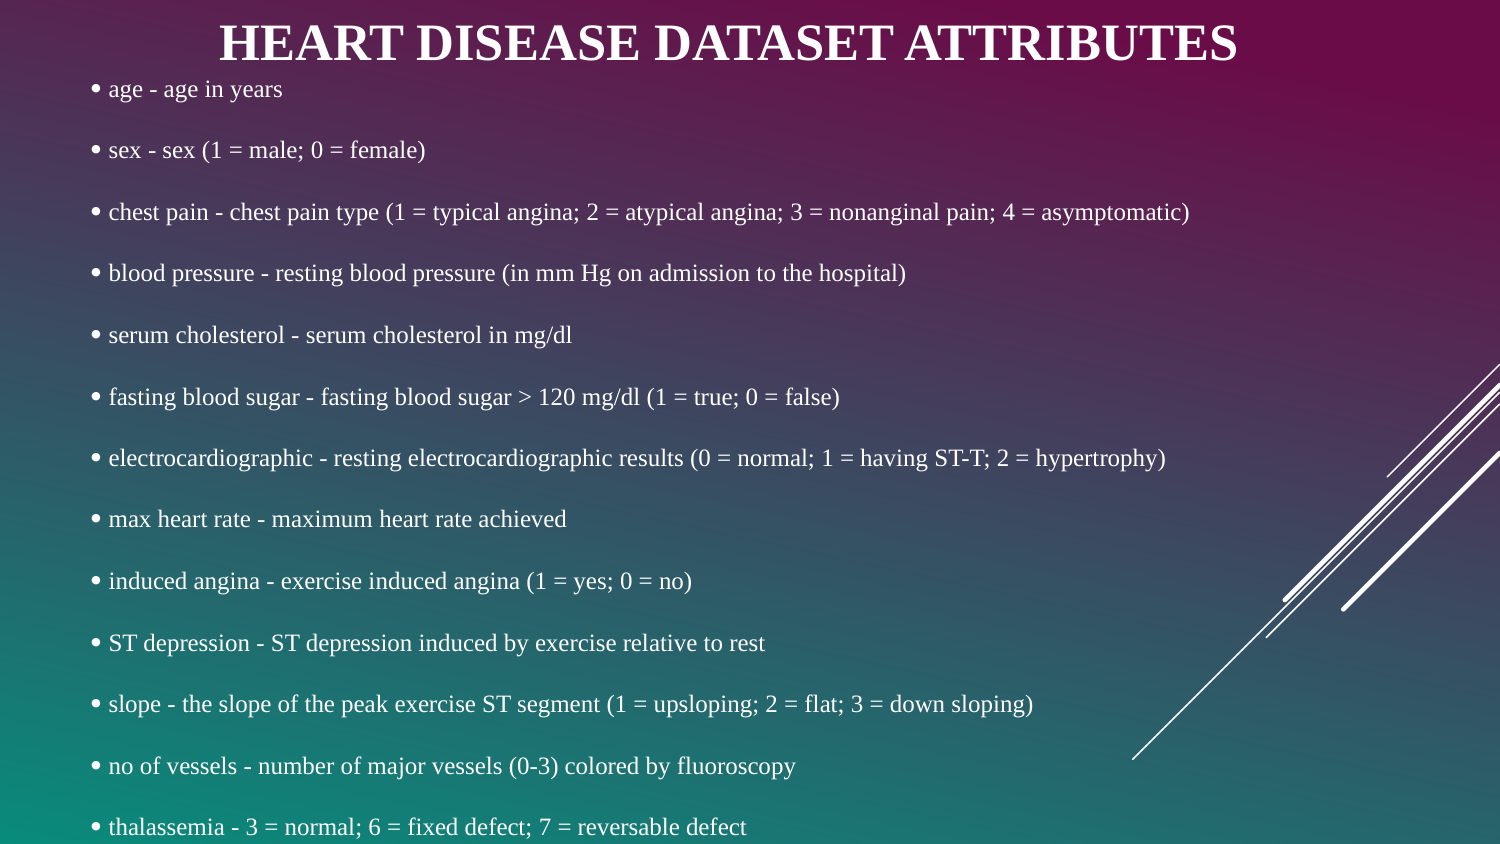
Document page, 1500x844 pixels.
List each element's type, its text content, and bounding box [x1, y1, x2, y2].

text_box  age - age in years  sex - sex (1 = male; 0 = female)  chest pain - chest pain type (1 = typical angina; 2 = atypical angina; 3 = nonanginal pain; 4 = asymptomatic)  blood pressure - resting blood pressure (in mm Hg on admission to the hospital)  serum cholesterol - serum cholesterol in mg/dl  fasting blood sugar - fasting blood sugar > 120 mg/dl (1 = true; 0 = false)  electrocardiographic - resting electrocardiographic results (0 = normal; 1 = having ST-T; 2 = hypertrophy)  max heart rate - maximum heart rate achieved  induced angina - exercise induced angina (1 = yes; 0 = no)  ST depression - ST depression induced by exercise relative to rest  slope - the slope of the peak exercise ST segment (1 = upsloping; 2 = flat; 3 = down sloping)  no of vessels - number of major vessels (0-3) colored by fluoroscopy  thalassemia - 3 = normal; 6 = fixed defect; 7 = reversable defect [77, 49, 1451, 844]
title HEART DISEASE DATASET ATTRIBUTES [204, 0, 1255, 49]
